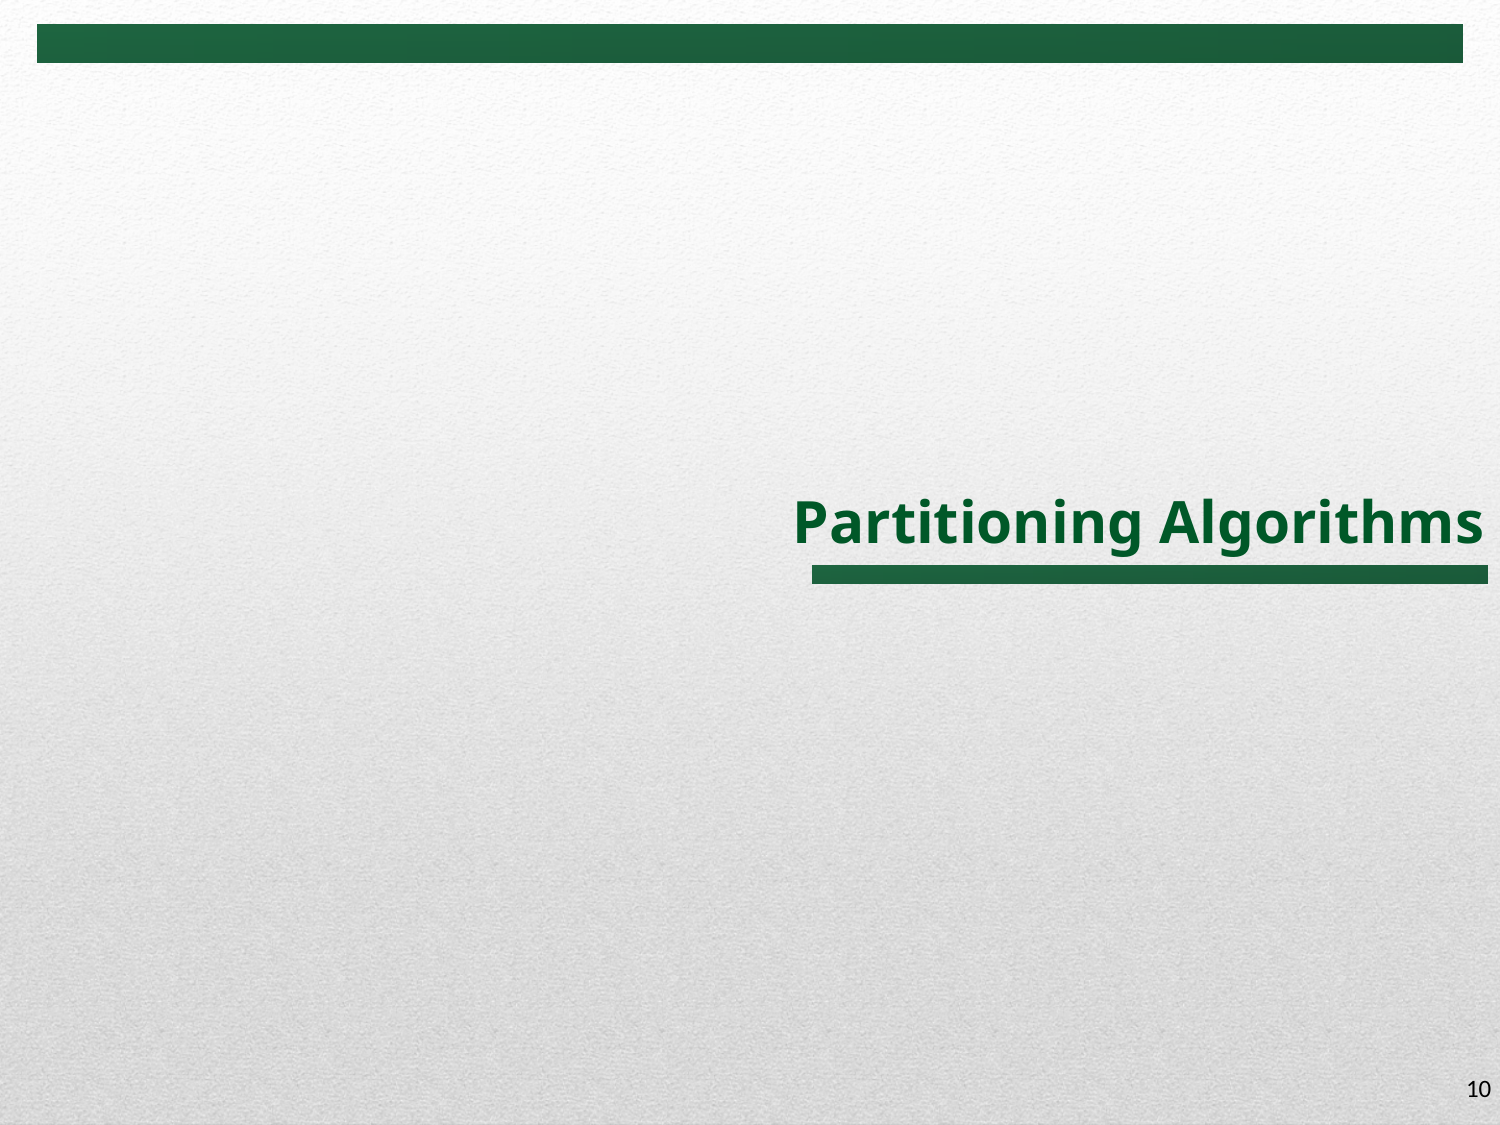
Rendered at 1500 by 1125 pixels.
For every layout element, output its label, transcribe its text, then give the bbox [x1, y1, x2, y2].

picture [37, 24, 1463, 63]
picture [811, 564, 1489, 584]
slide_number 10 [1381, 1065, 1500, 1125]
text_box Partitioning Algorithms [561, 450, 1499, 563]
